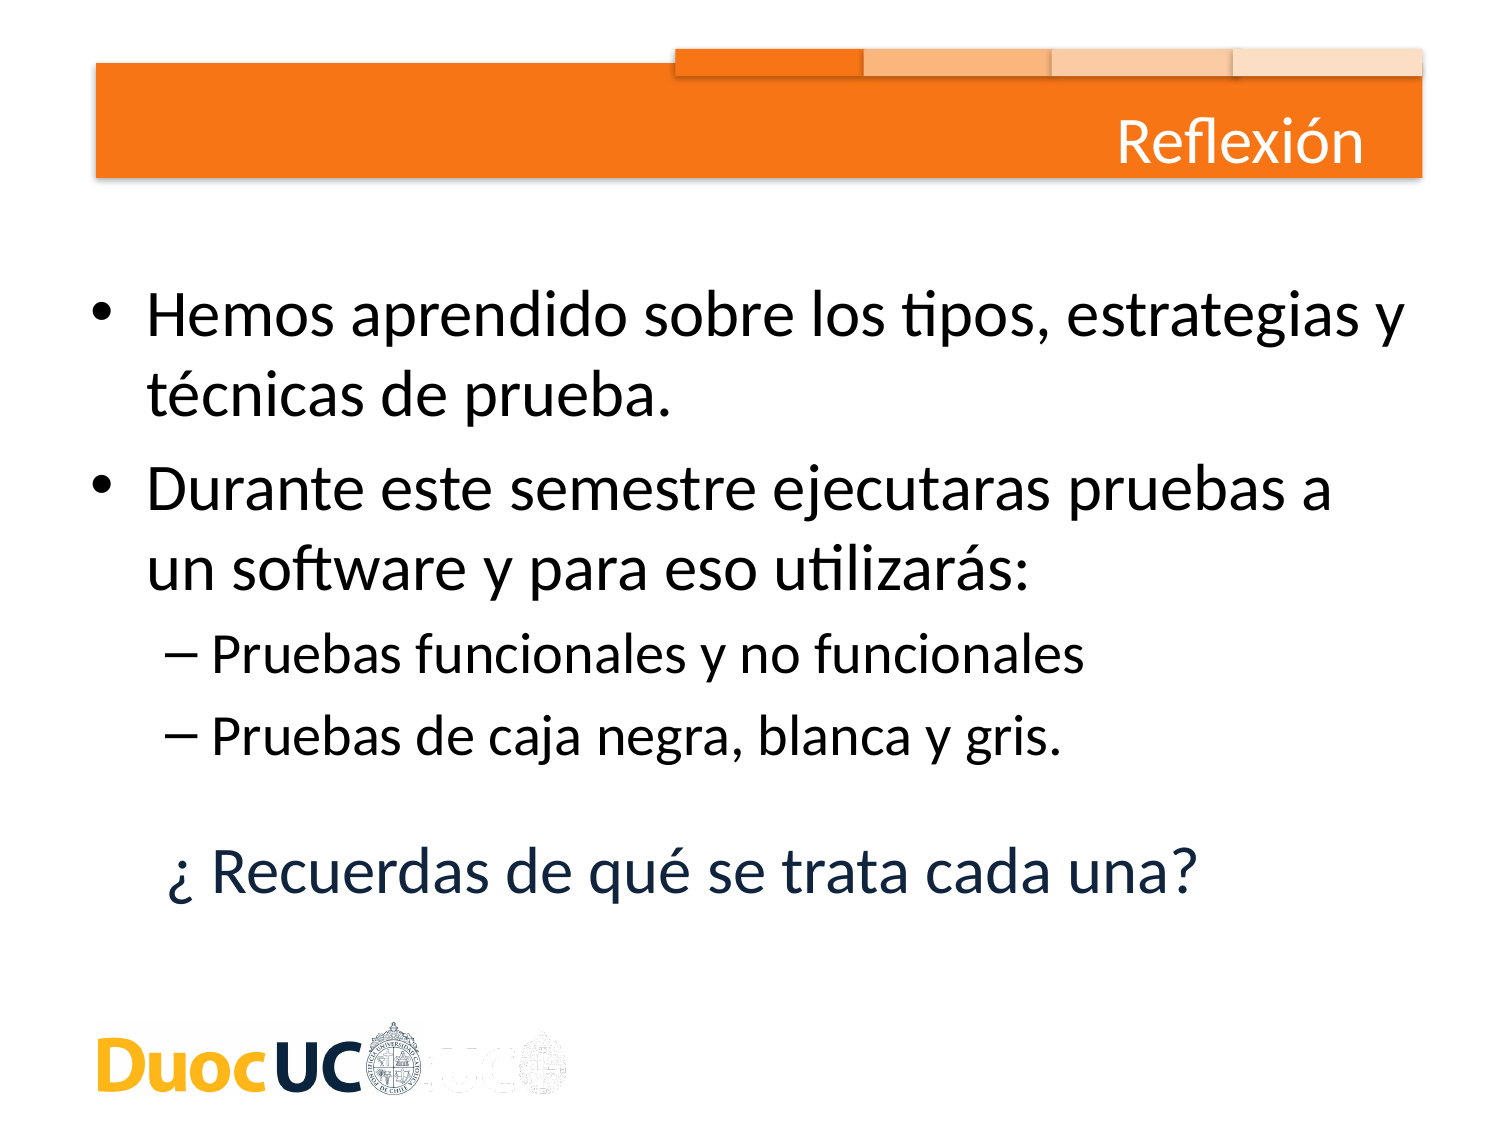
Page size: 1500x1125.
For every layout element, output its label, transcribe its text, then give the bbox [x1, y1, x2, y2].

list Hemos aprendido sobre los tipos, estrategias y técnicas de prueba. Durante este semestre ejecutaras pruebas a un software y para eso utilizarás: Pruebas funcionales y no funcionales Pruebas de caja negra, blanca y gris. ¿ Recuerdas de qué se trata cada una? [75, 262, 1425, 1005]
text_box Reflexión [847, 88, 1381, 184]
picture [96, 1021, 566, 1095]
